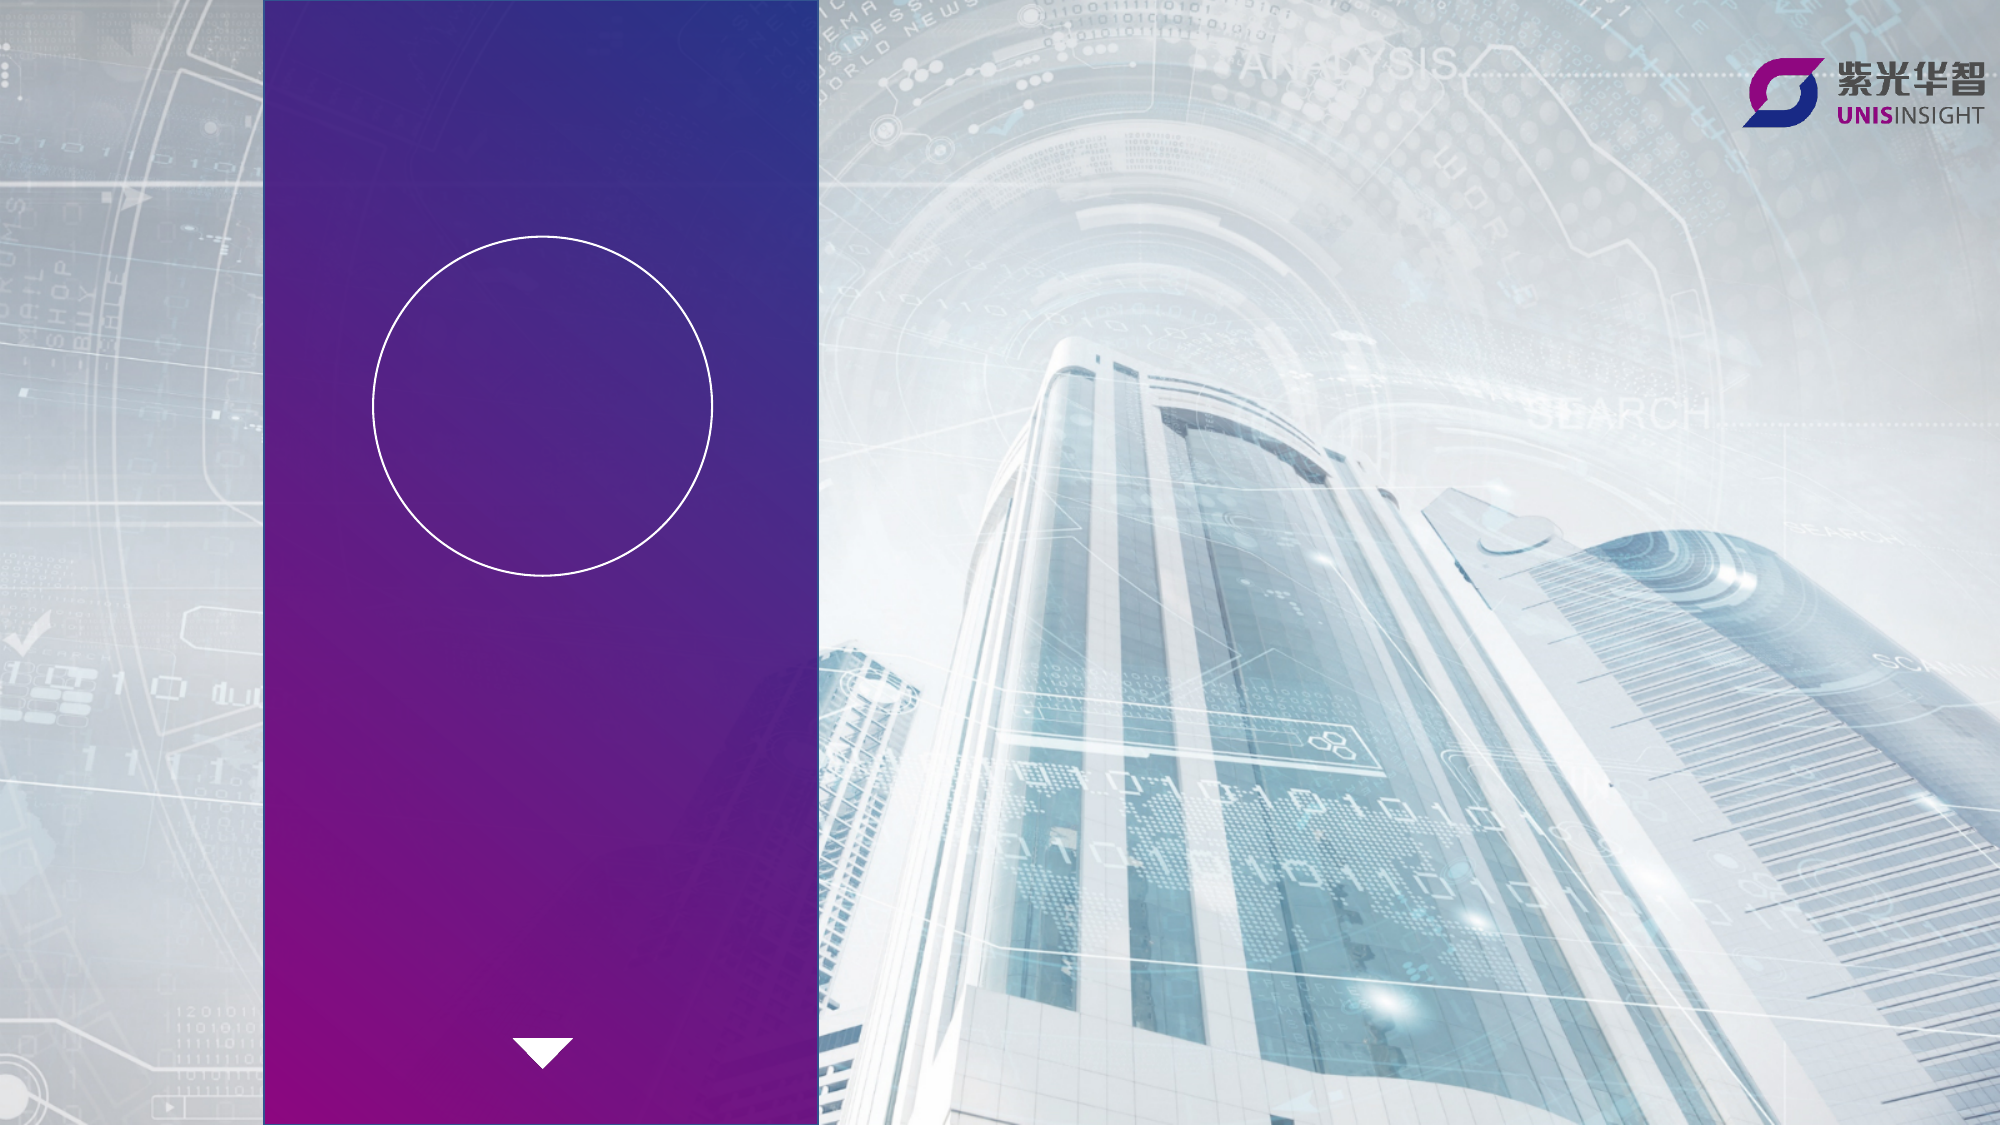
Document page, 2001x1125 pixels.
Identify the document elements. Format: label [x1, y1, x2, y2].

picture [819, 0, 2000, 1125]
picture [0, 0, 263, 1125]
picture [511, 1038, 574, 1069]
